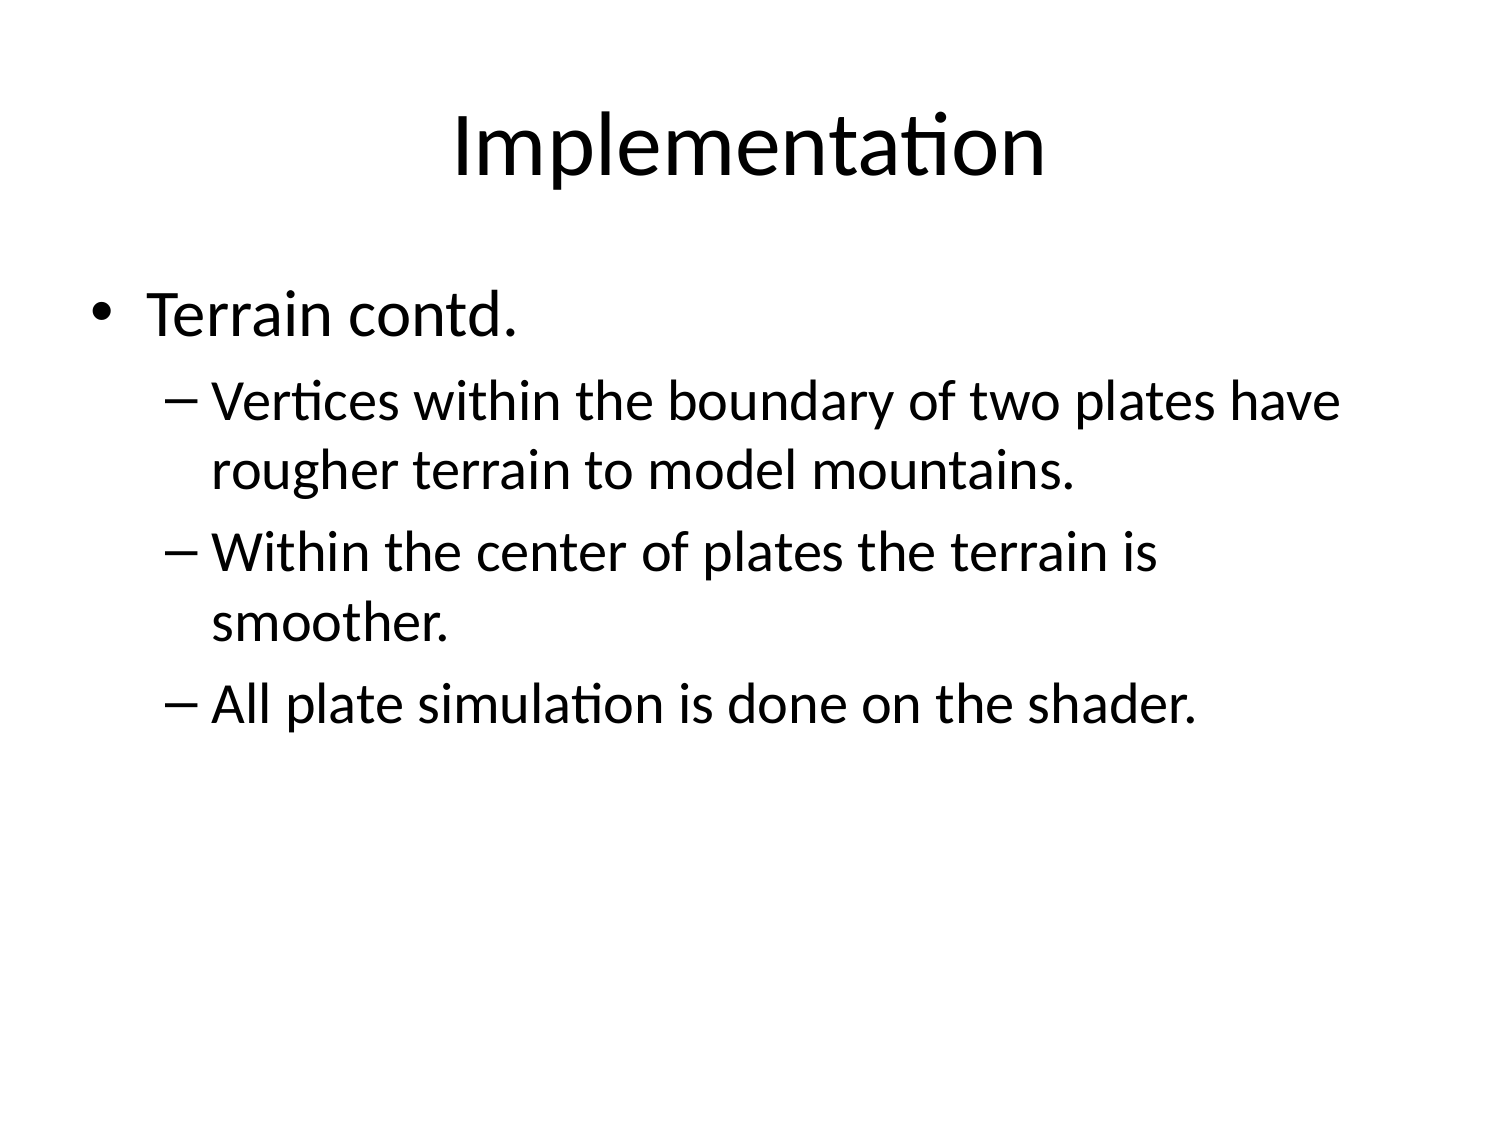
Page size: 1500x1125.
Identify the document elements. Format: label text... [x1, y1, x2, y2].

title Implementation [75, 45, 1425, 233]
list Terrain contd. Vertices within the boundary of two plates have rougher terrain to model mountains. Within the center of plates the terrain is smoother. All plate simulation is done on the shader. [75, 262, 1425, 1005]
